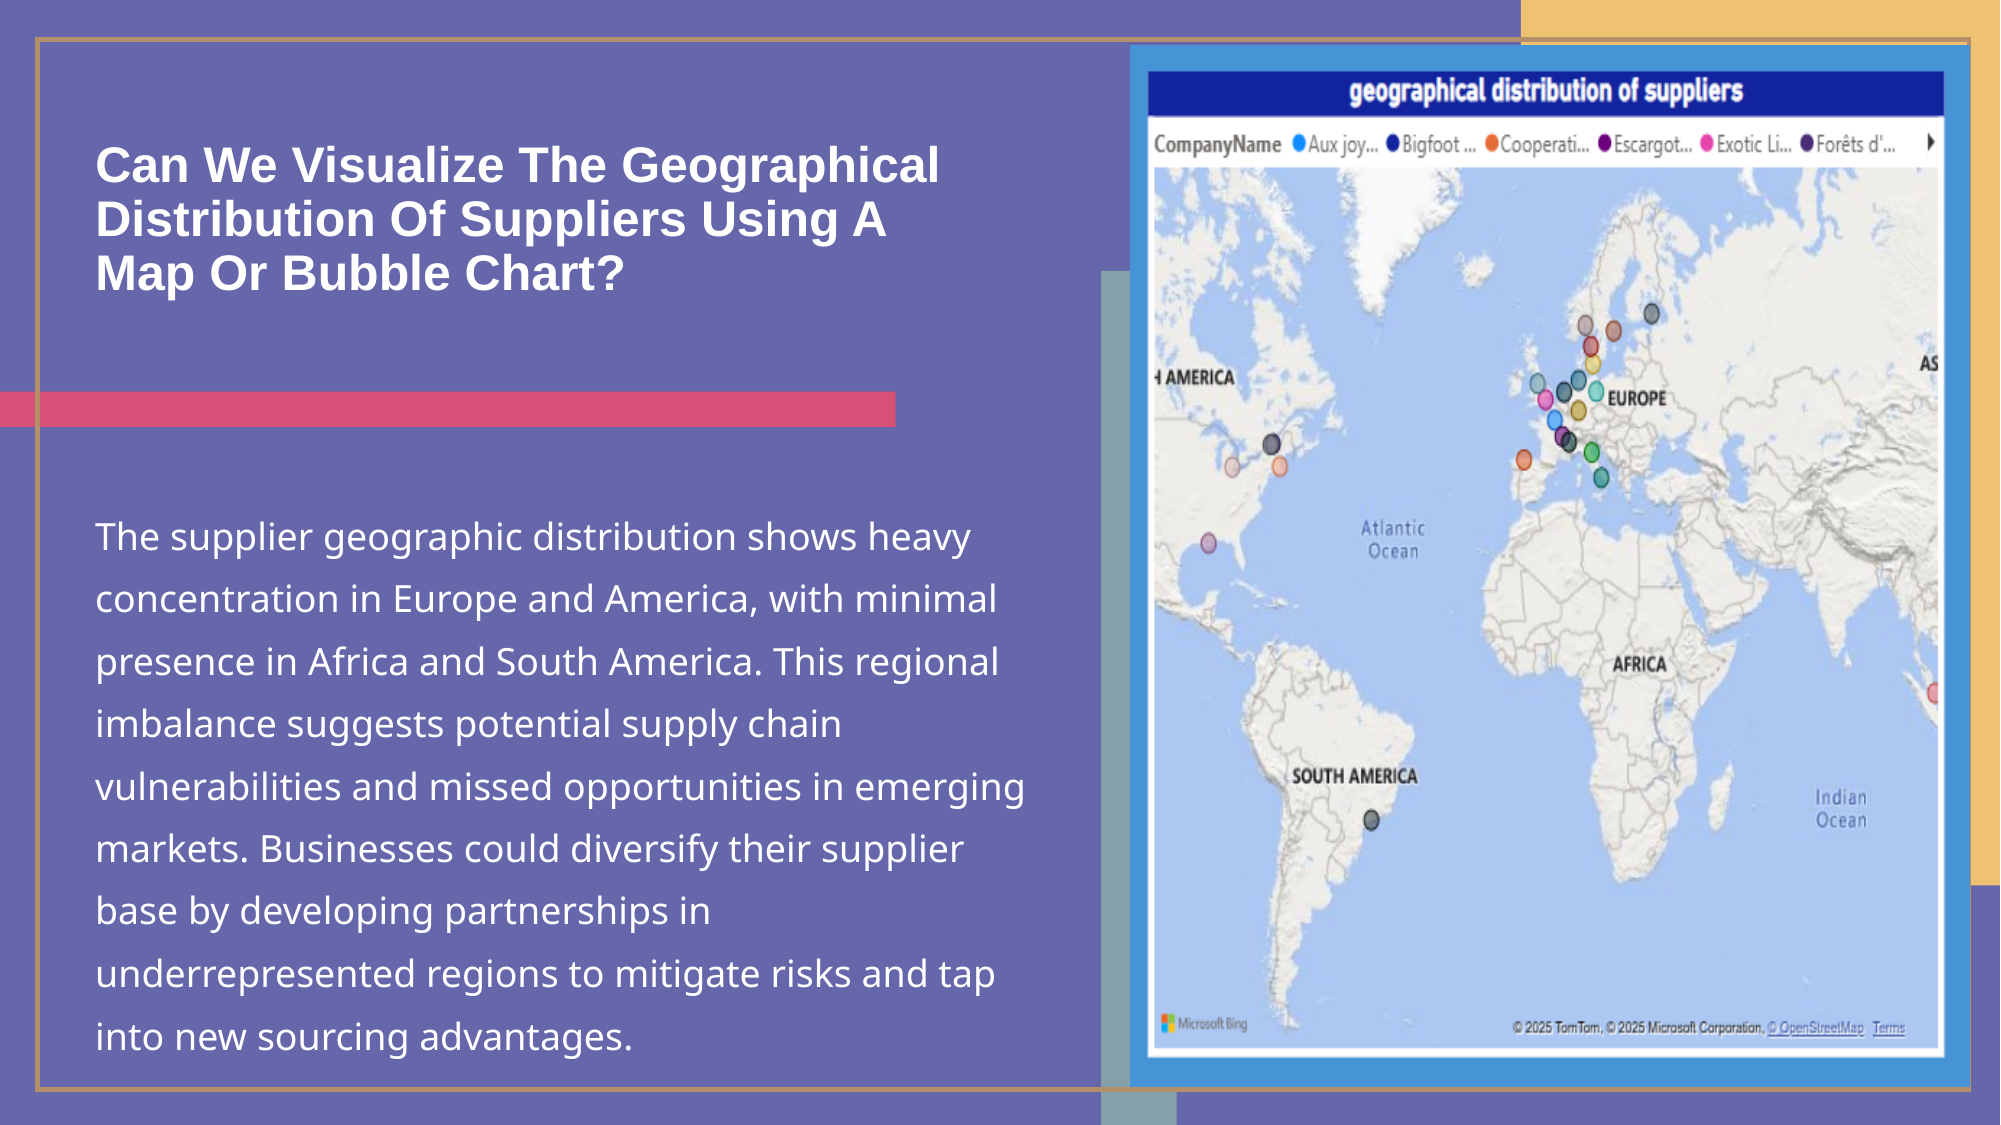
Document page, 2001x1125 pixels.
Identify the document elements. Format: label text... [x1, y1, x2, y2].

list The supplier geographic distribution shows heavy concentration in Europe and America, with minimal presence in Africa and South America. This regional imbalance suggests potential supply chain vulnerabilities and missed opportunities in emerging markets. Businesses could diversify their supplier base by developing partnerships in underrepresented regions to mitigate risks and tap into new sourcing advantages. [80, 487, 1047, 959]
picture [1130, 45, 1970, 1088]
title Can We Visualize The Geographical Distribution Of Suppliers Using A Map Or Bubble Chart? [80, 120, 1000, 379]
